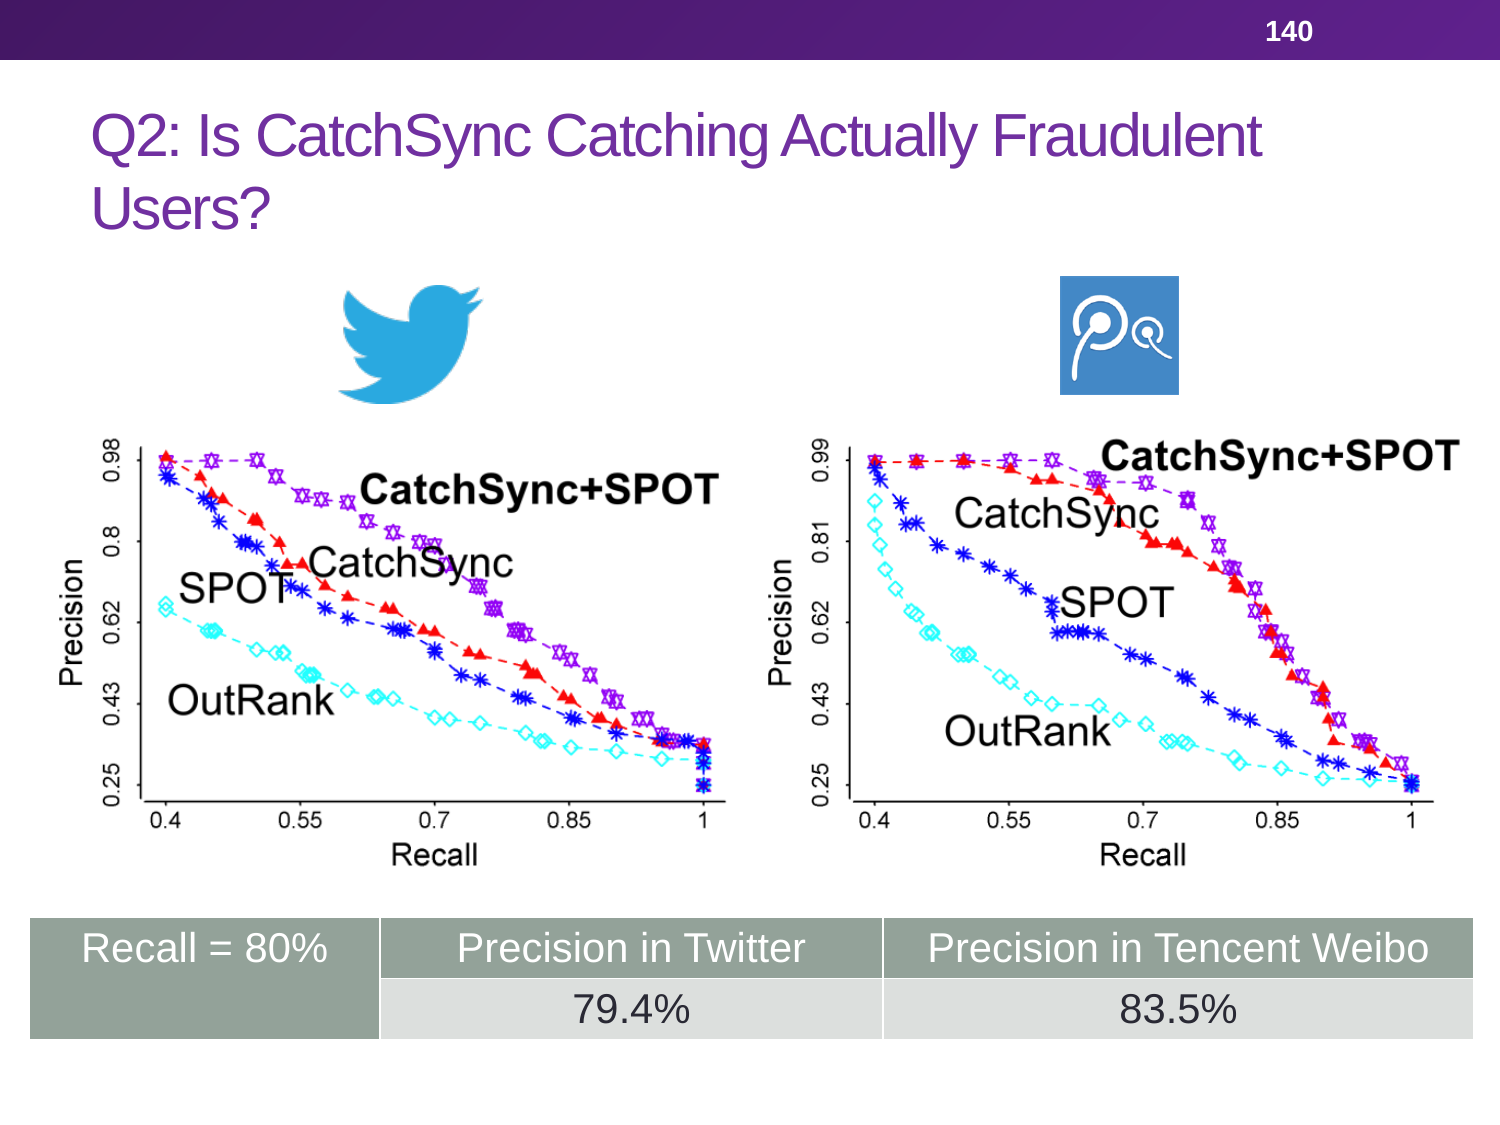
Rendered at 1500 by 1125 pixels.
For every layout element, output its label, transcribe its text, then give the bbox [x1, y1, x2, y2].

table_header Precision in Tencent Weibo [884, 918, 1473, 978]
picture [337, 285, 485, 404]
table_cell 83.5% [884, 979, 1473, 1039]
picture [56, 420, 1475, 894]
picture [1060, 276, 1179, 395]
table_header Recall = 80% [30, 918, 379, 1039]
title Q2: Is CatchSync Catching Actually Fraudulent Users? [75, 87, 1425, 250]
table_cell 79.4% [381, 979, 882, 1039]
table_header Precision in Twitter [381, 918, 882, 978]
slide_number 140 [1250, 3, 1425, 57]
